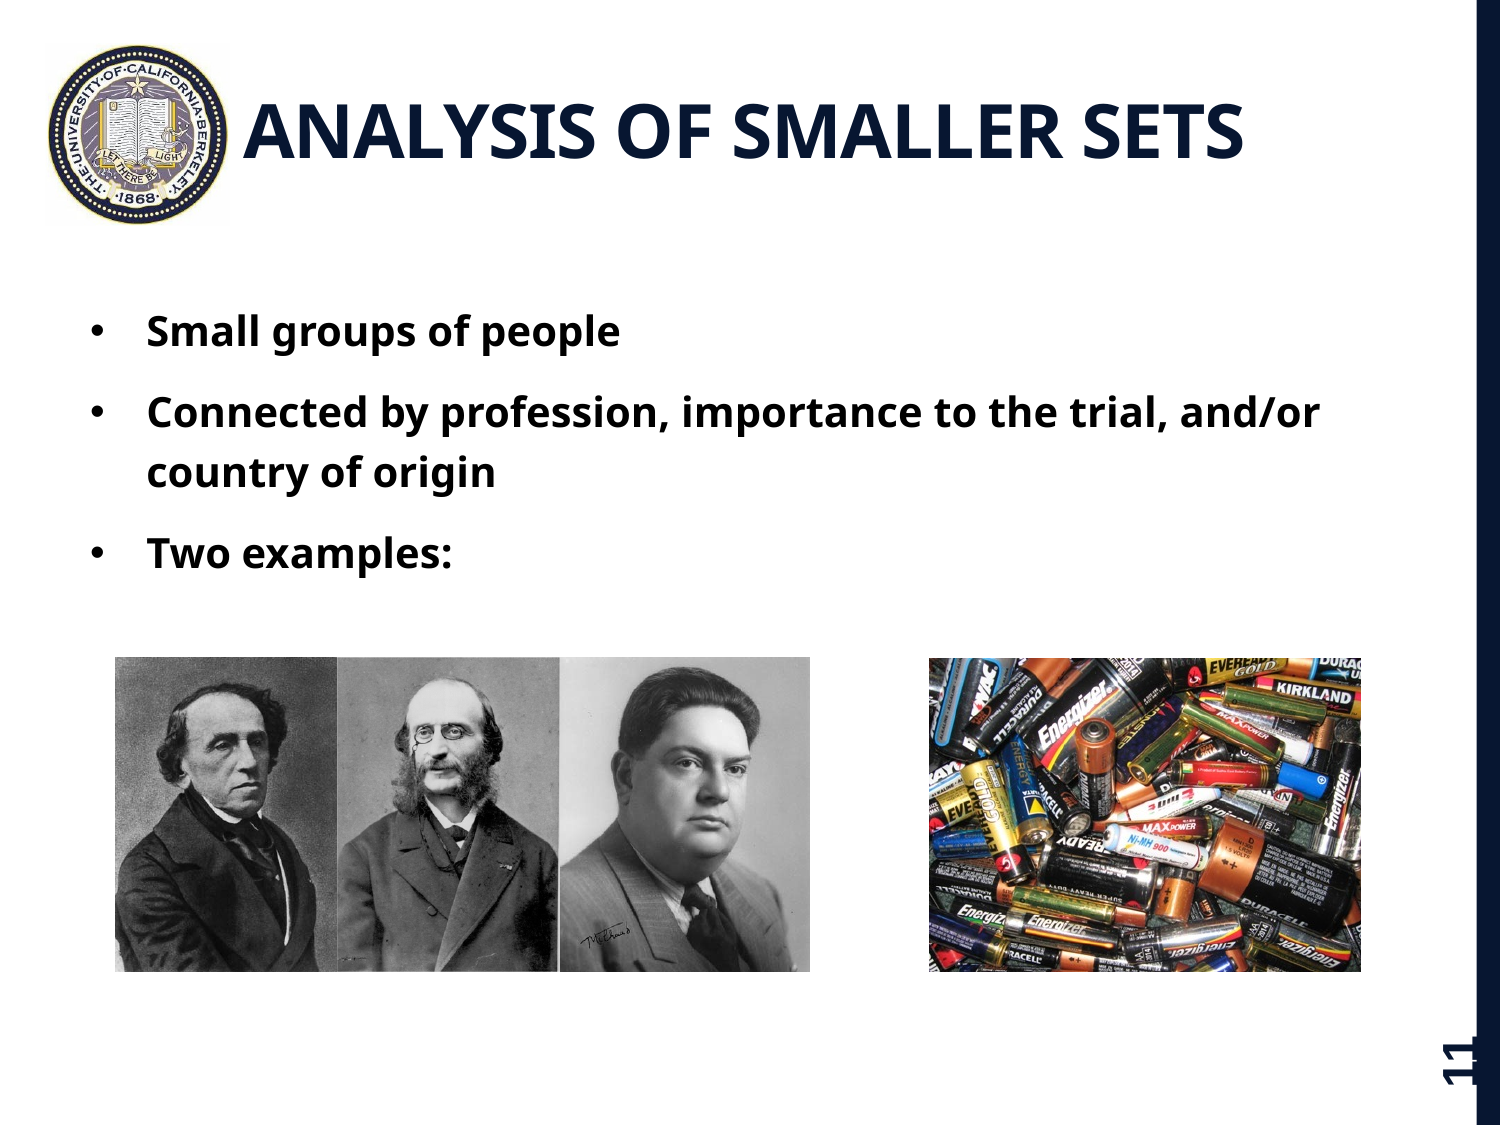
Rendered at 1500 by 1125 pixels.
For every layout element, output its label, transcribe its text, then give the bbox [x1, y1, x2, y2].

list Small groups of people Connected by profession, importance to the trial, and/or country of origin Two examples: [75, 287, 1394, 1005]
title Analysis of Smaller Sets [228, 47, 1484, 181]
picture [45, 43, 230, 226]
picture [928, 658, 1361, 972]
picture [115, 657, 810, 972]
slide_number 11 [1427, 887, 1488, 1104]
